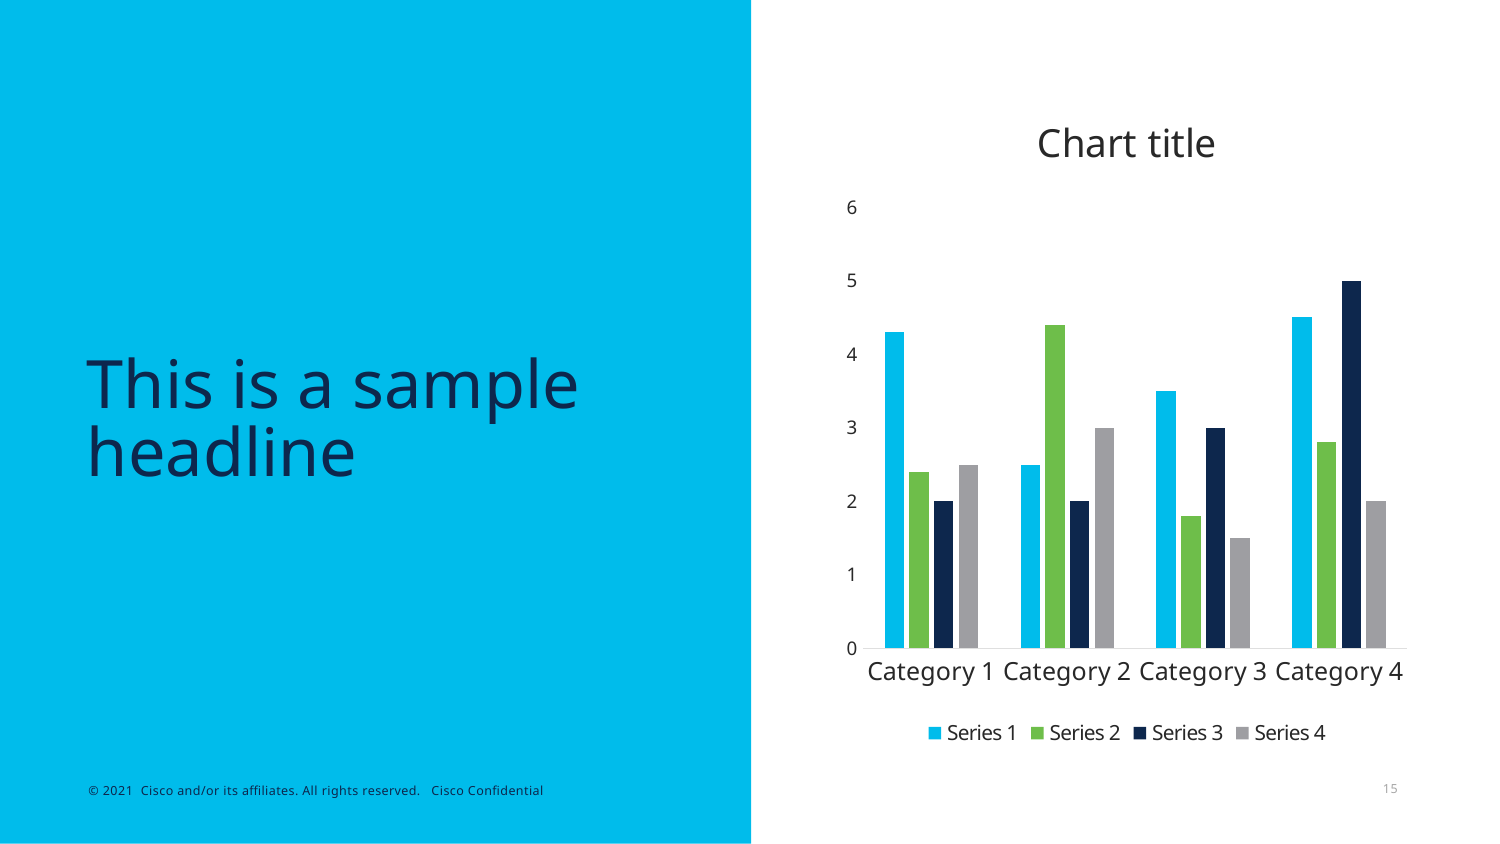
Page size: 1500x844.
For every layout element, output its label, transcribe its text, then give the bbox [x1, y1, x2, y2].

chart [834, 82, 1420, 754]
title This is a sample headline [71, 272, 697, 572]
